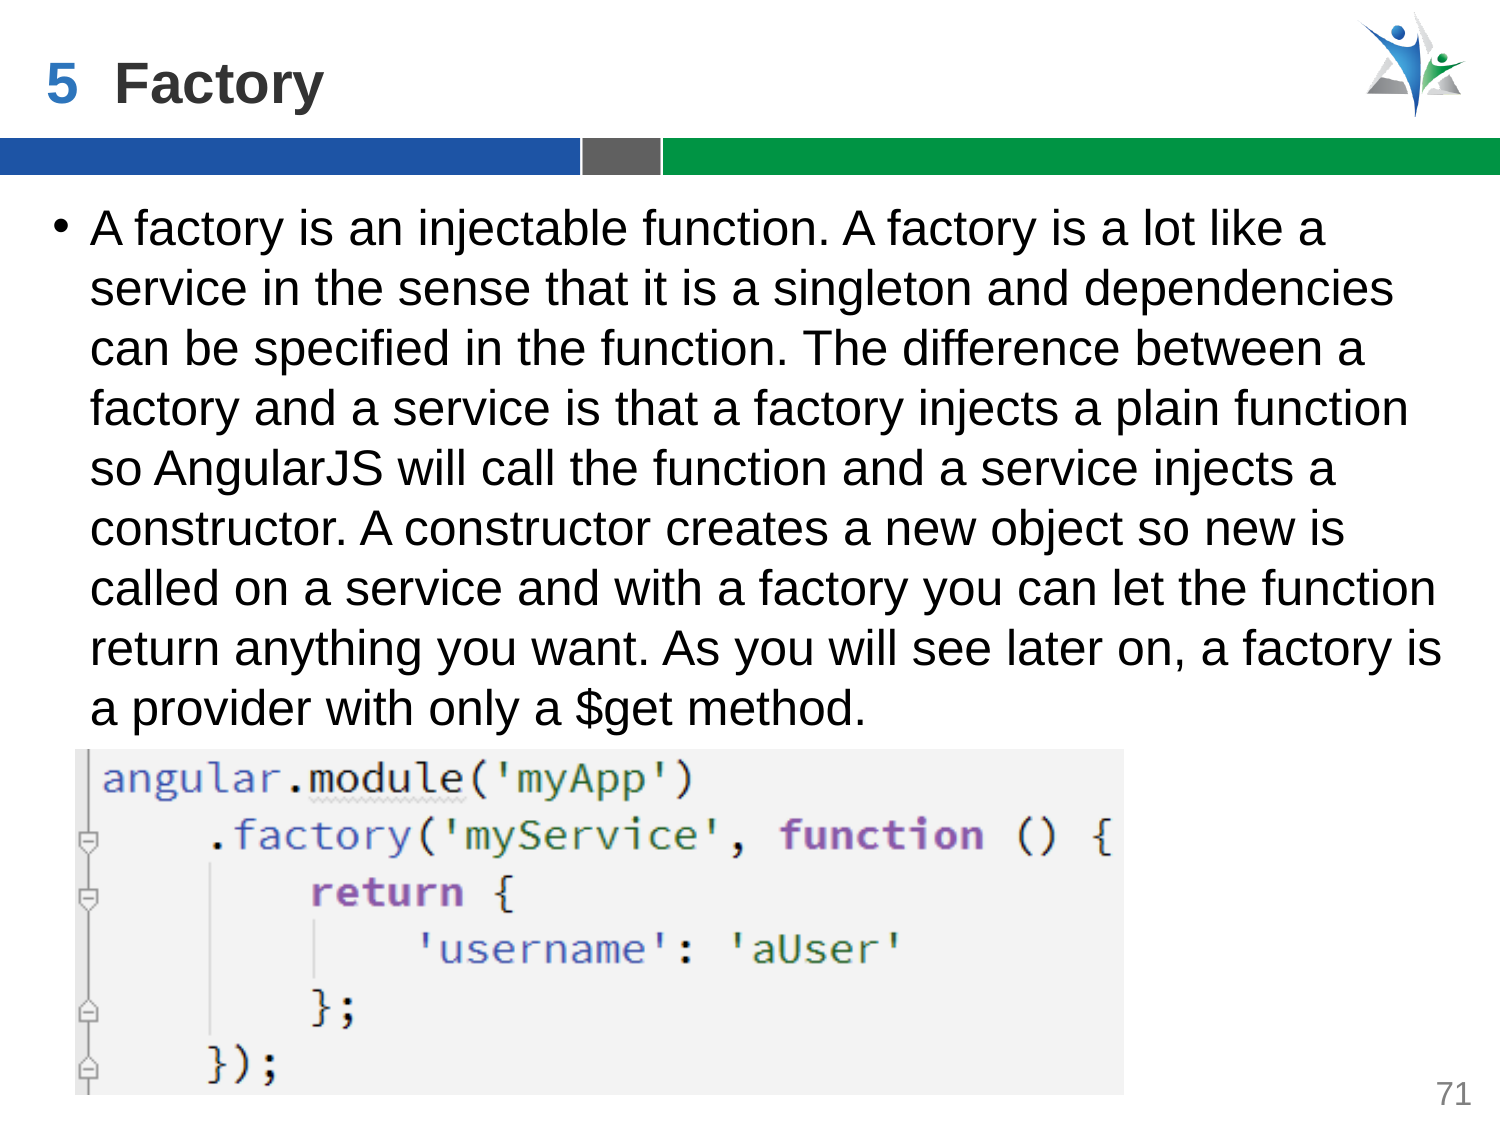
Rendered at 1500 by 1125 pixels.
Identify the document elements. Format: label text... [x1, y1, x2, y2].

picture [1350, 12, 1476, 117]
list Factory [99, 37, 1413, 124]
picture [74, 749, 1125, 1095]
list 5 [24, 37, 99, 124]
list A factory is an injectable function. A factory is a lot like a service in the sense that it is a singleton and dependencies can be specified in the function. The difference between a factory and a service is that a factory injects a plain function so AngularJS will call the function and a service injects a constructor. A constructor creates a new object so new is called on a service and with a factory you can let the function return anything you want. As you will see later on, a factory is a provider with only a $get method. [37, 187, 1463, 1072]
picture [0, 138, 1500, 175]
